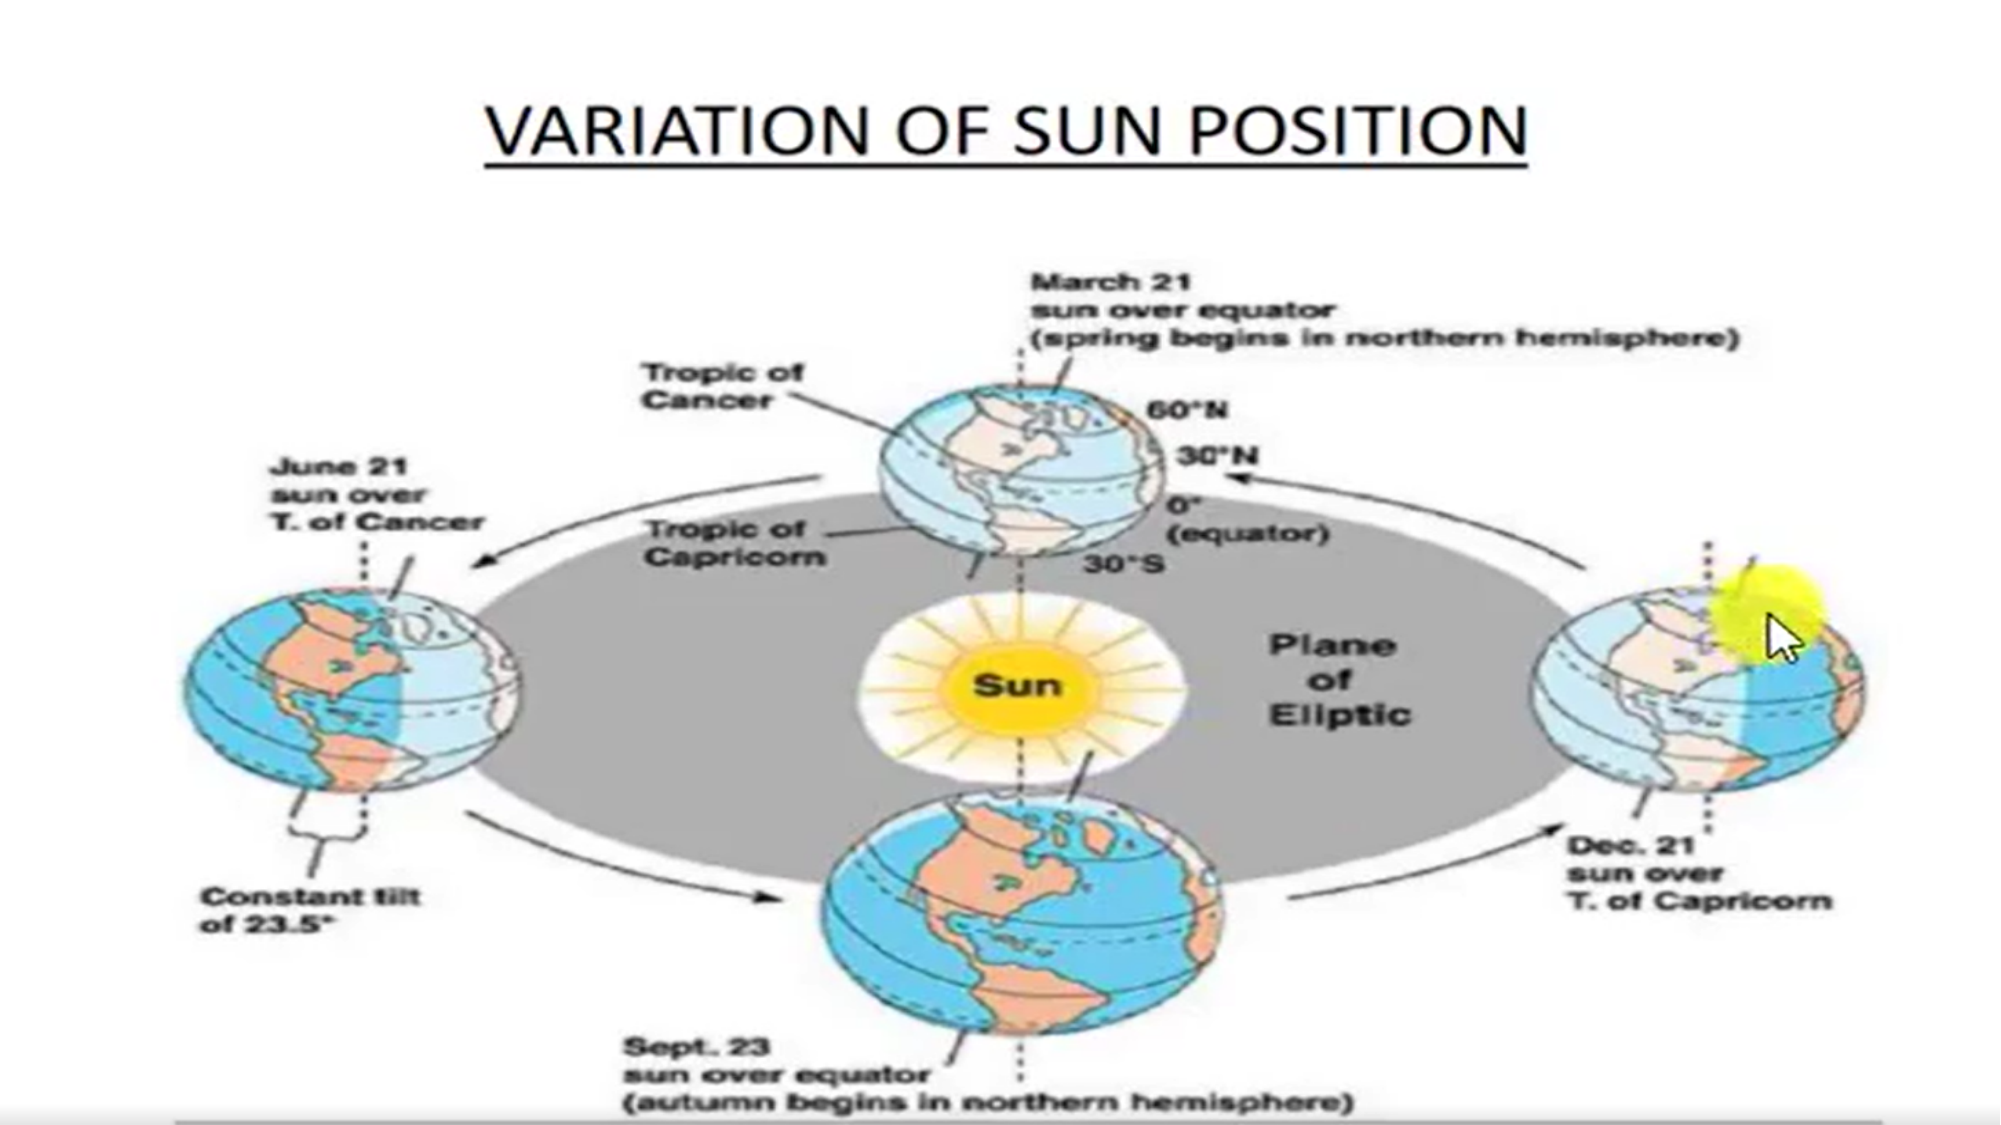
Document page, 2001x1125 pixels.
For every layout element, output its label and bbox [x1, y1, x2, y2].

list [0, 0, 2000, 1125]
